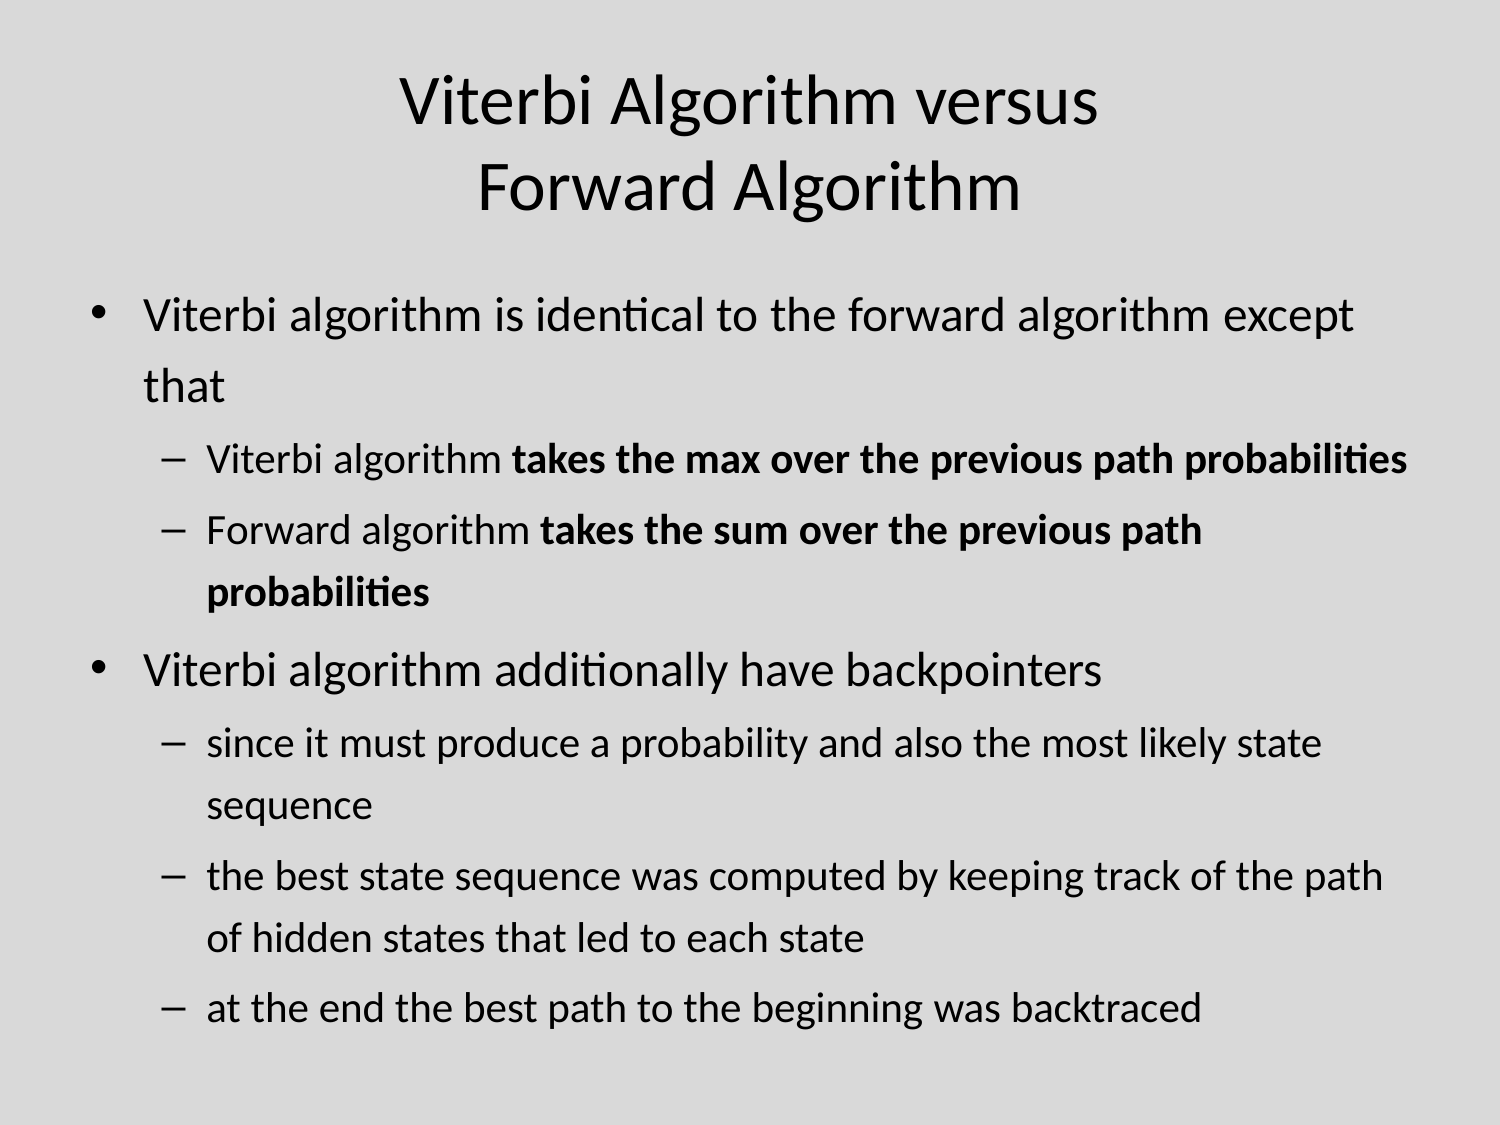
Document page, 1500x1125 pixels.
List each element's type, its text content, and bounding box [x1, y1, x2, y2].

title Viterbi Algorithm versus Forward Algorithm [75, 45, 1425, 233]
list Viterbi algorithm is identical to the forward algorithm except that Viterbi algorithm takes the max over the previous path probabilities Forward algorithm takes the sum over the previous path probabilities Viterbi algorithm additionally have backpointers since it must produce a probability and also the most likely state sequence the best state sequence was computed by keeping track of the path of hidden states that led to each state at the end the best path to the beginning was backtraced [75, 262, 1425, 1059]
